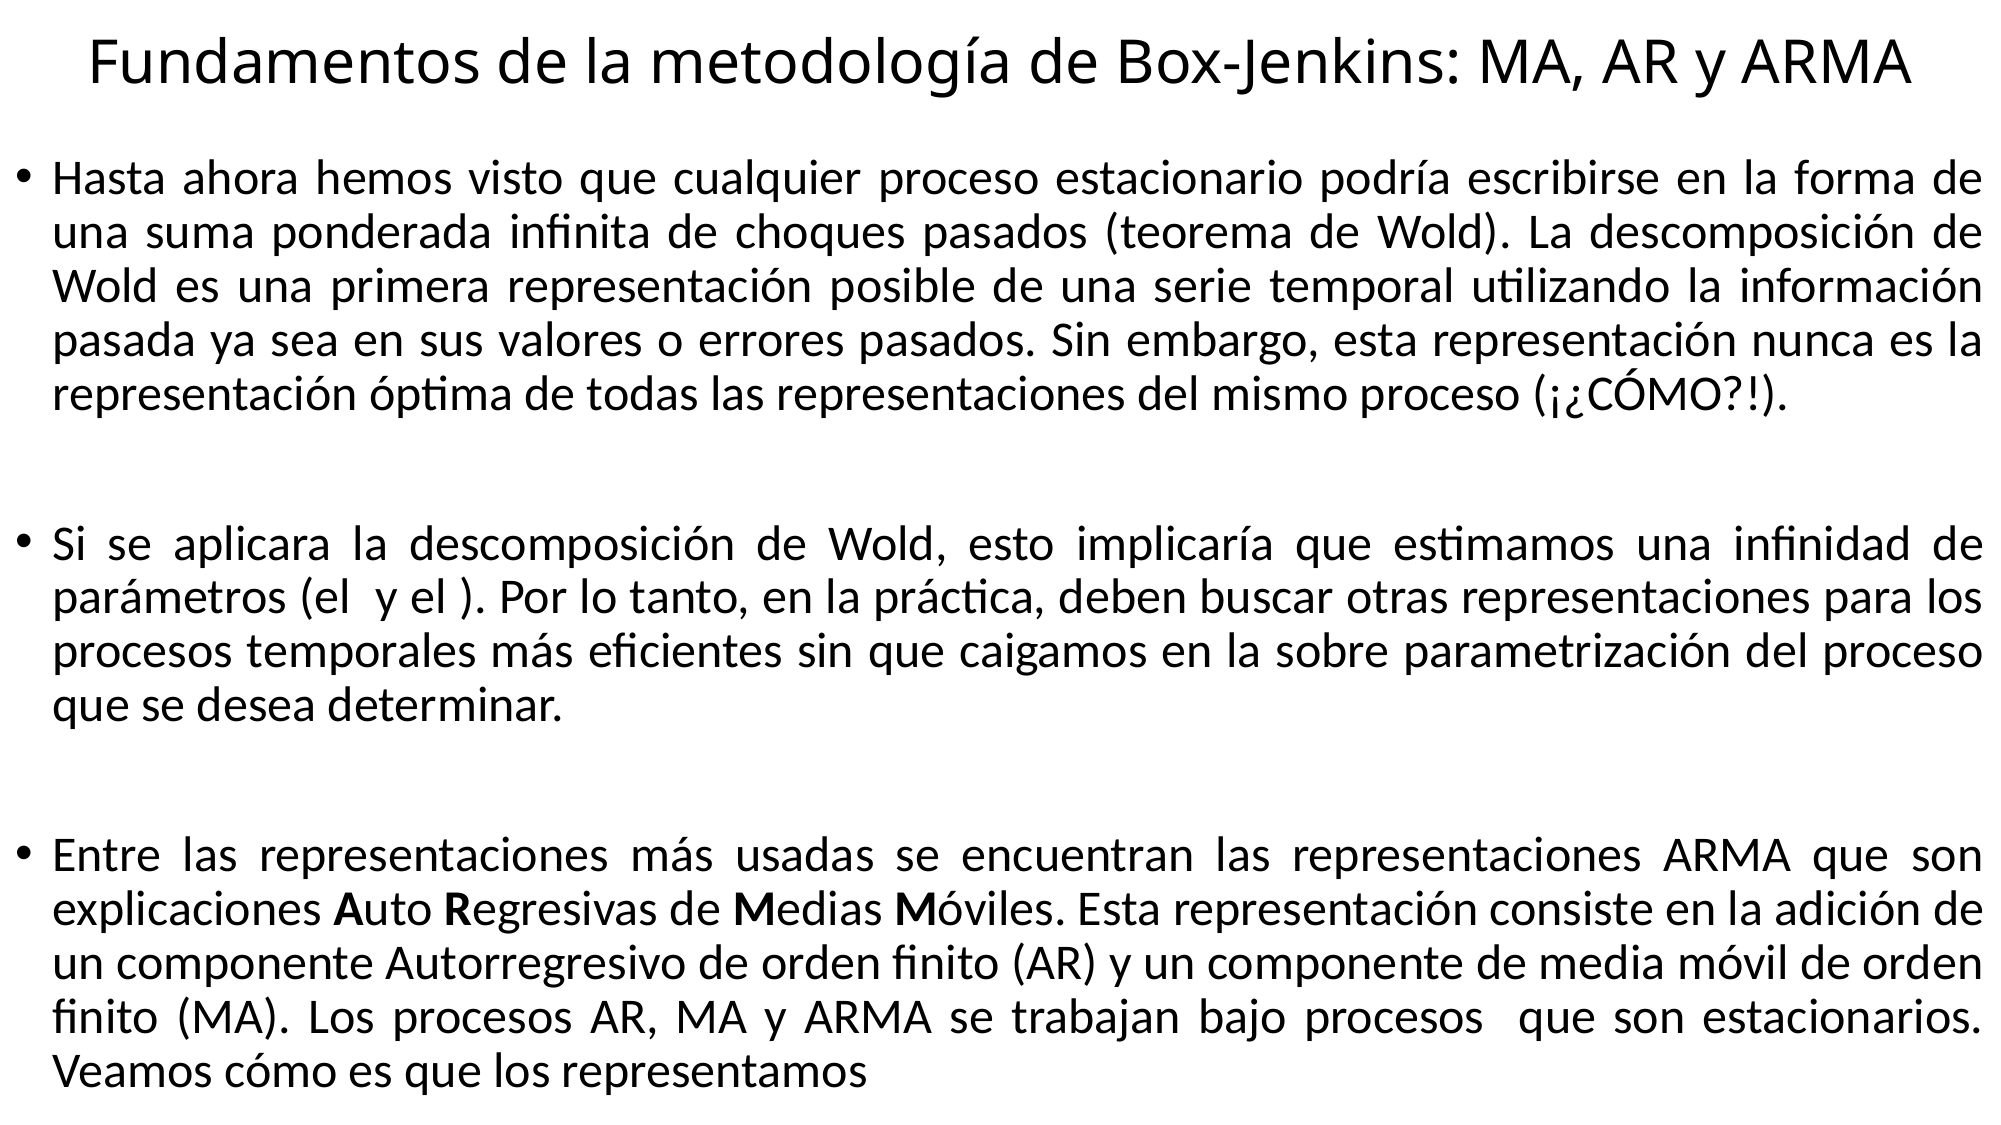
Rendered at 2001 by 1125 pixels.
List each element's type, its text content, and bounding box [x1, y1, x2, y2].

text_box Fundamentos de la metodología de Box-Jenkins: MA, AR y ARMA [0, 2, 2000, 126]
